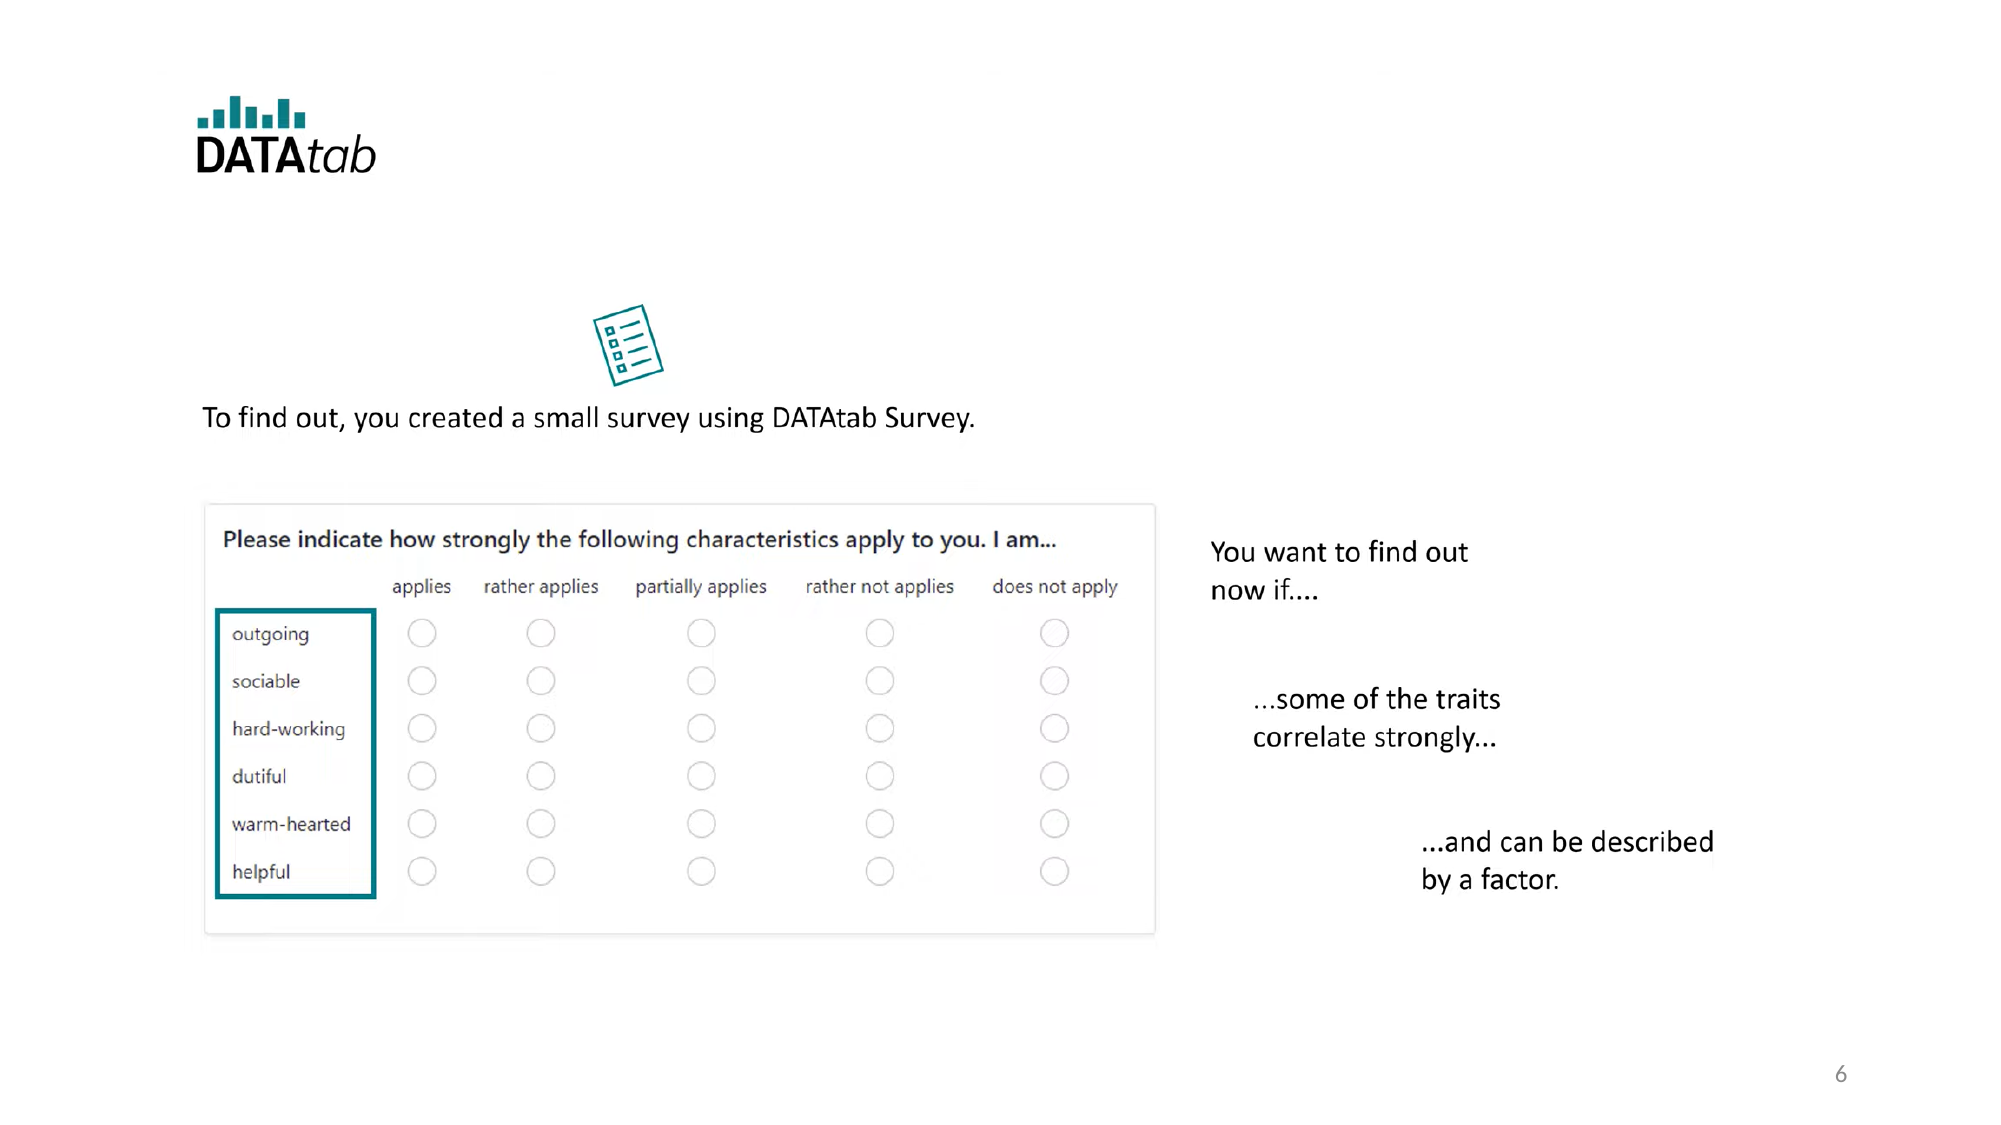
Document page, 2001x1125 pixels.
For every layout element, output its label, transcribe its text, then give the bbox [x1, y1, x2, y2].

picture [157, 71, 1821, 1000]
slide_number 6 [1412, 1042, 1863, 1103]
